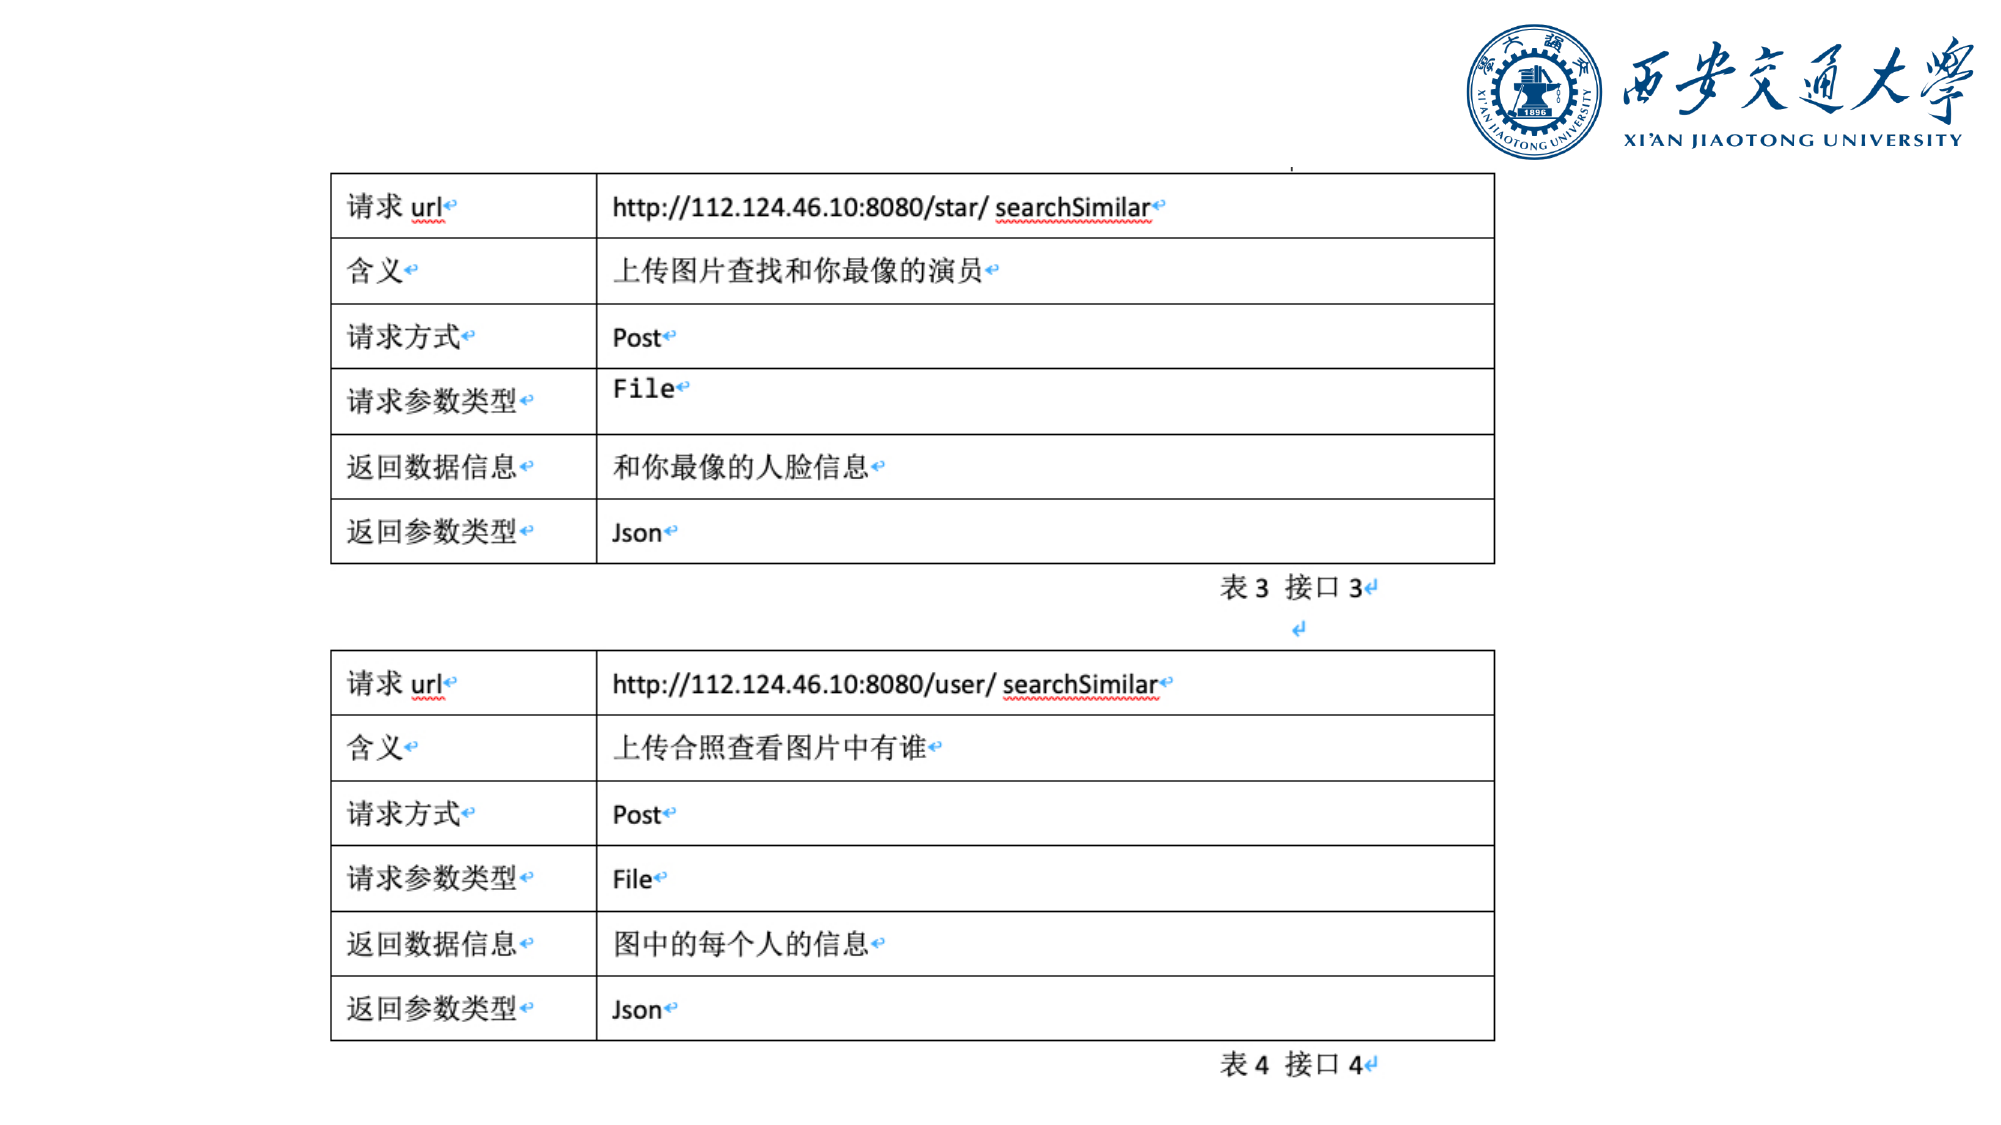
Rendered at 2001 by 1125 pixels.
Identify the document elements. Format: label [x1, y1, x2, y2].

picture [1466, 14, 1975, 163]
picture [329, 166, 1497, 1079]
